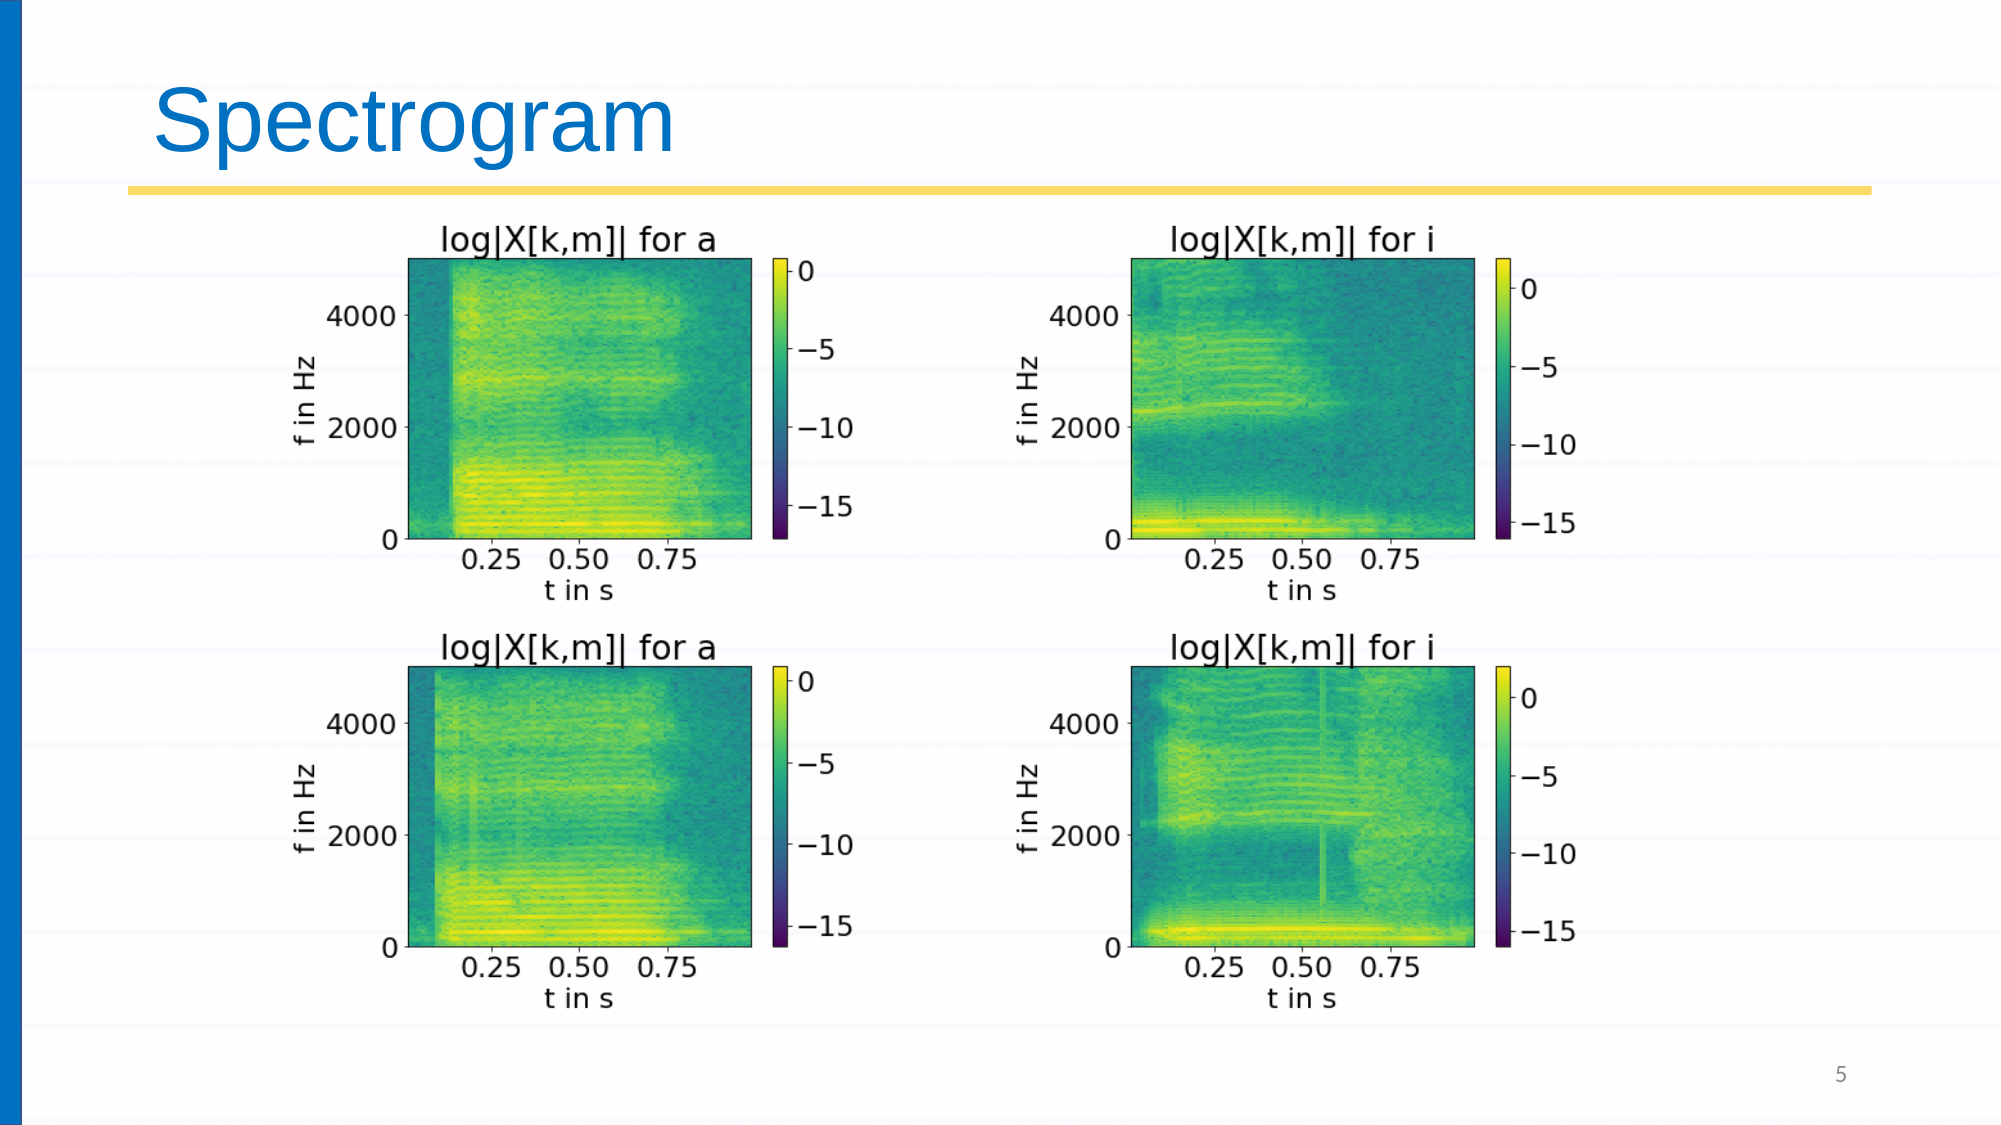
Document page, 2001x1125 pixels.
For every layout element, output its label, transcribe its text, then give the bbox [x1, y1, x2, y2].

title Spectrogram [137, 59, 1863, 185]
picture [1009, 625, 1587, 1021]
picture [285, 217, 864, 613]
picture [1009, 217, 1587, 613]
picture [285, 625, 864, 1021]
slide_number 5 [1412, 1042, 1863, 1103]
